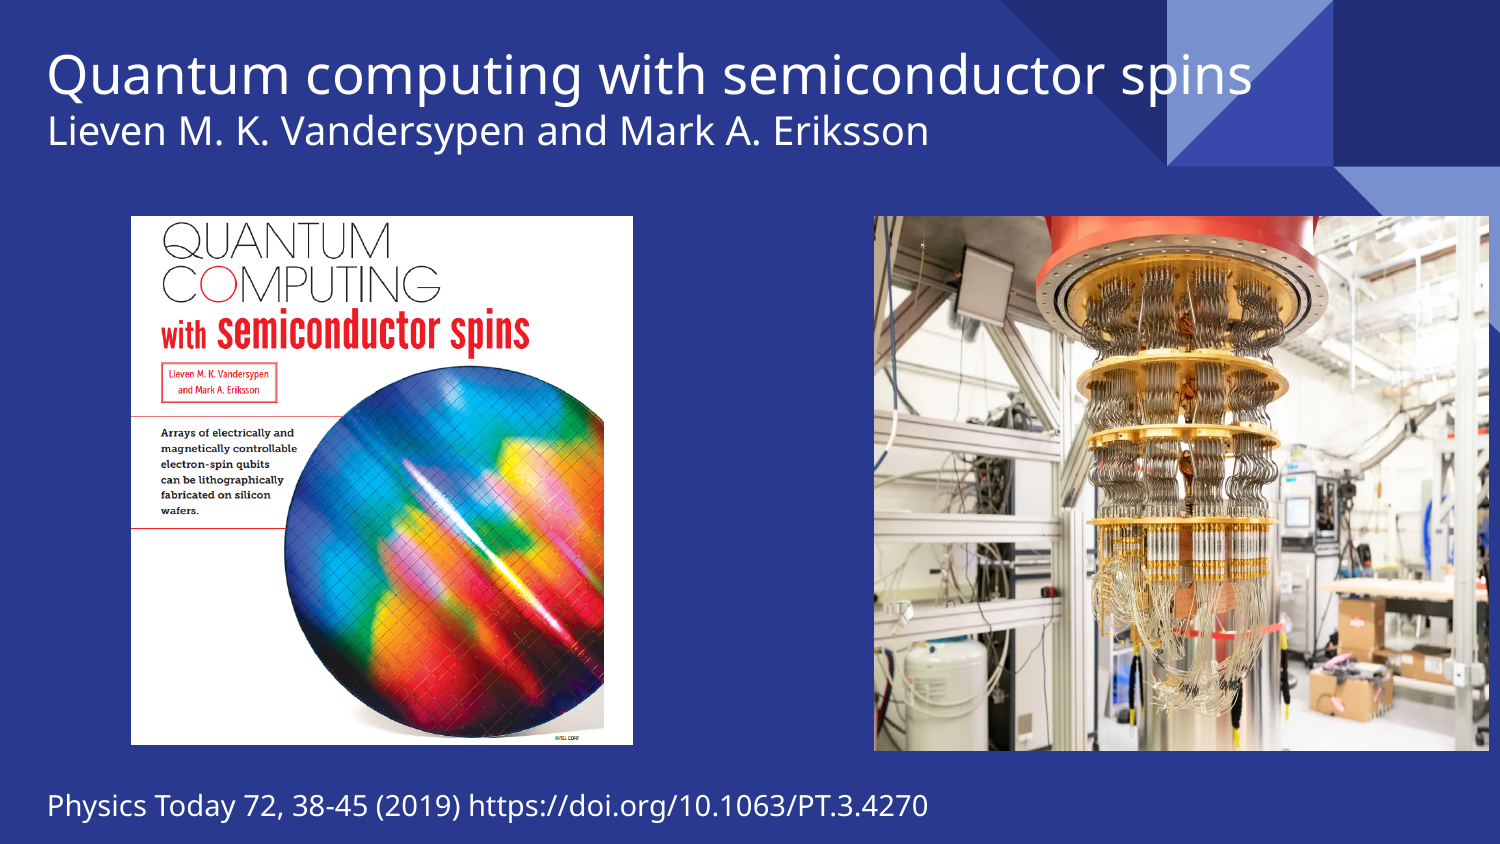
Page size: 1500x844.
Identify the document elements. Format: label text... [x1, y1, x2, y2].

text_box Physics Today 72, 38-45 (2019) https://doi.org/10.1063/PT.3.4270 [31, 771, 972, 837]
picture [873, 215, 1489, 751]
picture [131, 215, 634, 746]
title Quantum computing with semiconductor spins Lieven M. K. Vandersypen and Mark A. Eriksson [31, 22, 1469, 169]
